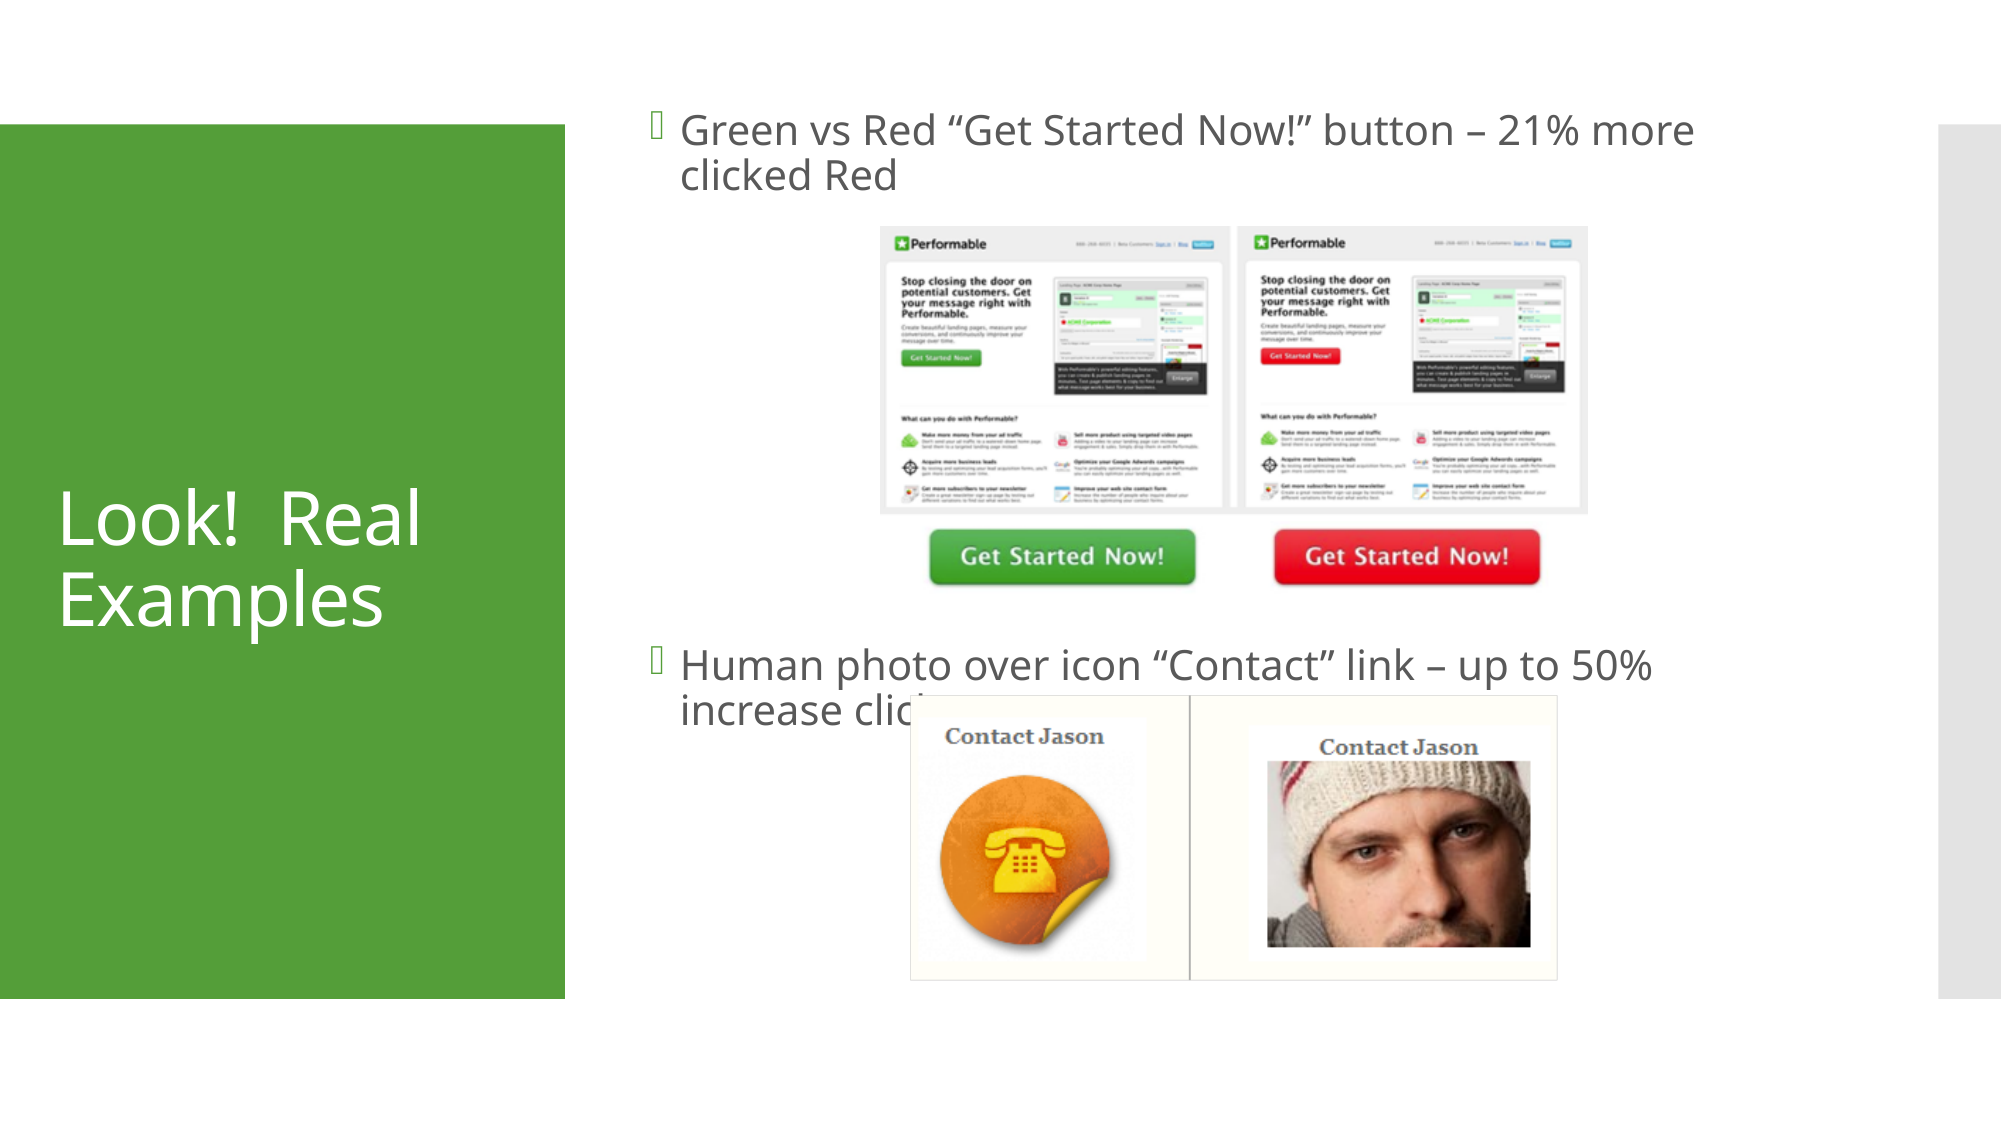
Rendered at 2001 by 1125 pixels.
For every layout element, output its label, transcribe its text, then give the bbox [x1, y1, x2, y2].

picture [909, 693, 1559, 982]
picture [880, 225, 1588, 603]
title Look! Real Examples [41, 184, 525, 940]
list Green vs Red “Get Started Now!” button – 21% more clicked Red Human photo over icon “Contact” link – up to 50% increase clicks [634, 141, 1835, 982]
